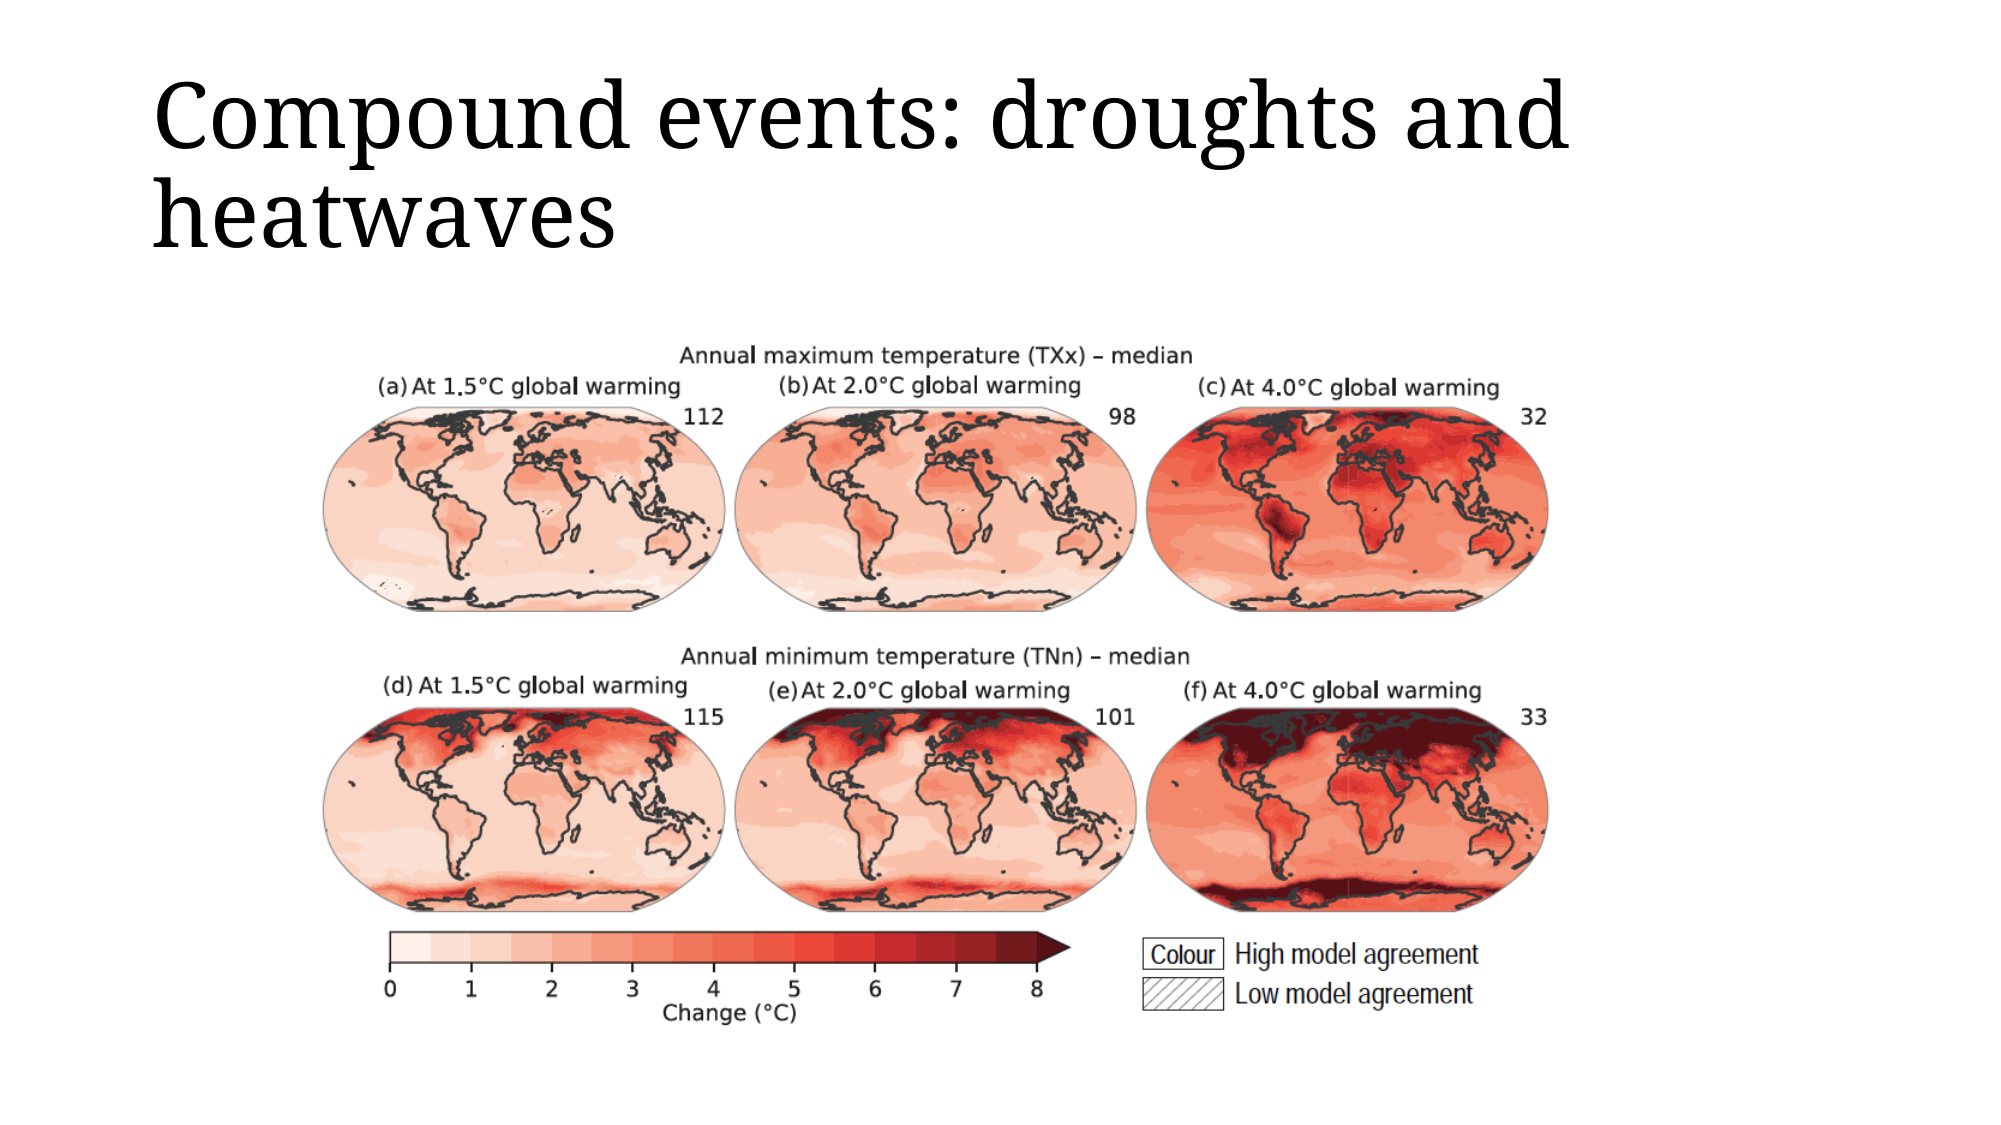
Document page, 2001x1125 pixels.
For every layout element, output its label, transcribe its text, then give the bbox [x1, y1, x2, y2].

picture [306, 325, 1582, 1036]
title Compound events: droughts and heatwaves [137, 59, 1863, 278]
